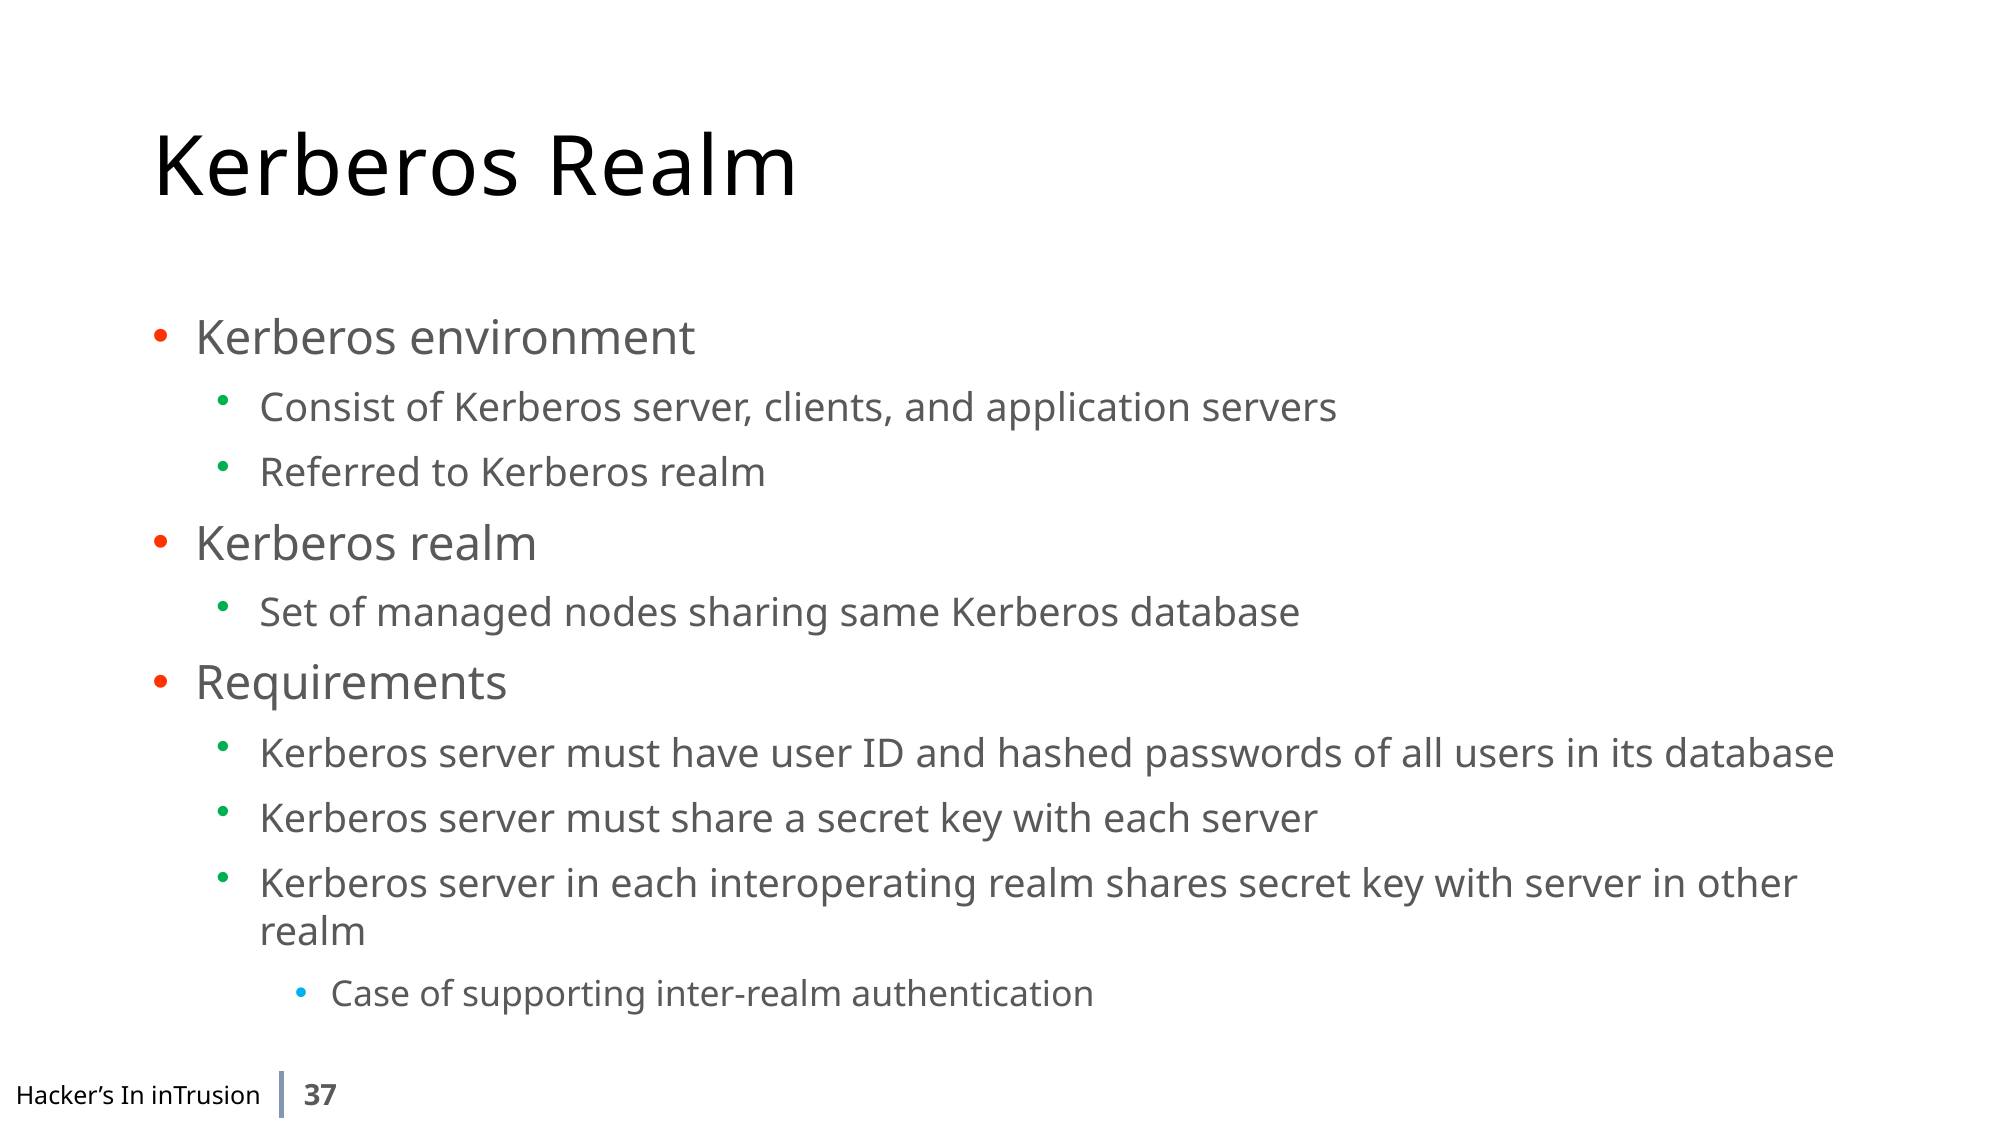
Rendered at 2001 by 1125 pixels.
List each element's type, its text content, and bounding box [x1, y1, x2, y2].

title Kerberos Realm [137, 59, 1863, 278]
list Kerberos environment Consist of Kerberos server, clients, and application servers Referred to Kerberos realm Kerberos realm Set of managed nodes sharing same Kerberos database Requirements Kerberos server must have user ID and hashed passwords of all users in its database Kerberos server must share a secret key with each server Kerberos server in each interoperating realm shares secret key with server in other realm Case of supporting inter-realm authentication [137, 299, 1863, 1061]
